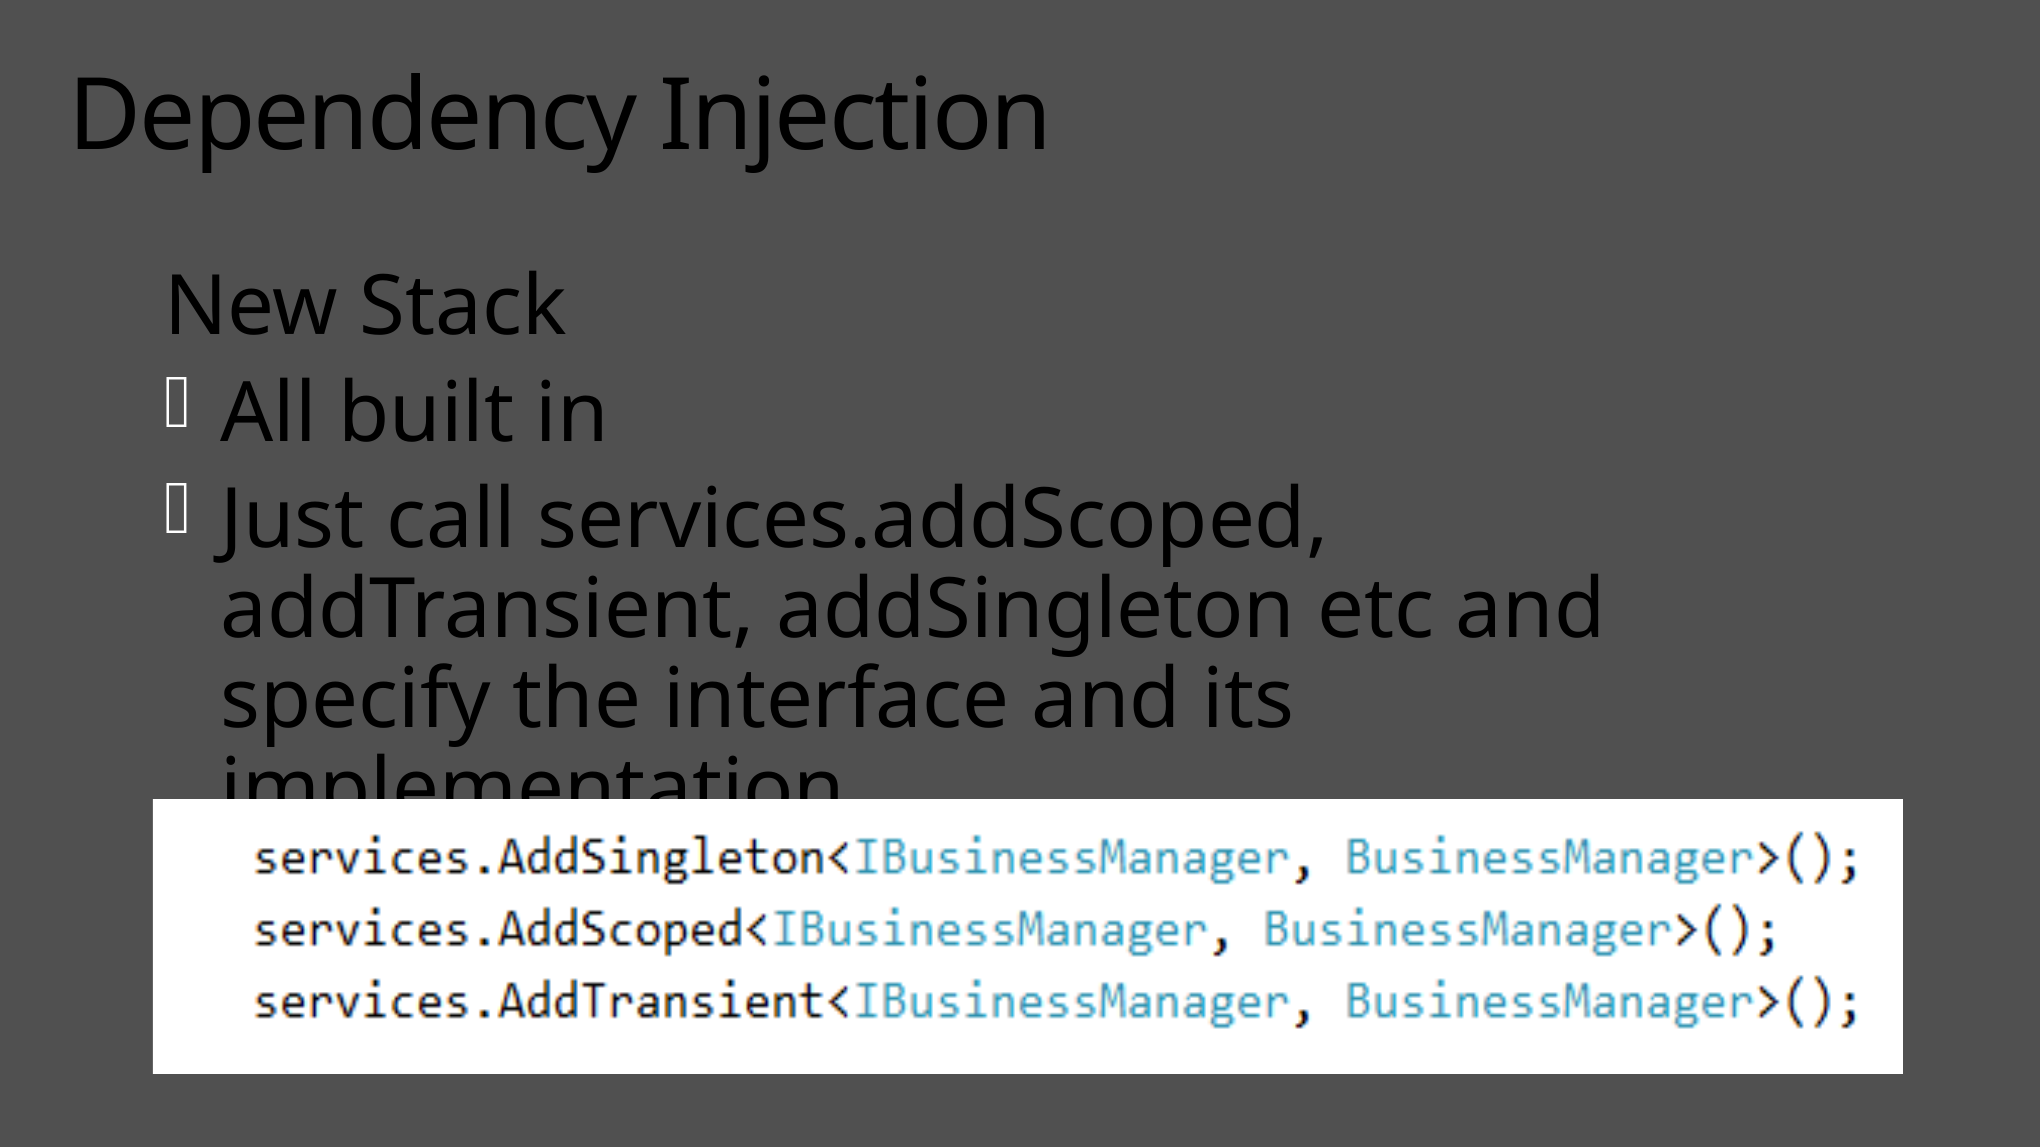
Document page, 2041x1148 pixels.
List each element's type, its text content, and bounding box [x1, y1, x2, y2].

list New Stack All built in Just call services.addScoped, addTransient, addSingleton etc and specify the interface and its implementation [140, 247, 1900, 976]
picture [152, 799, 1904, 1074]
title Dependency Injection [45, 48, 1996, 199]
